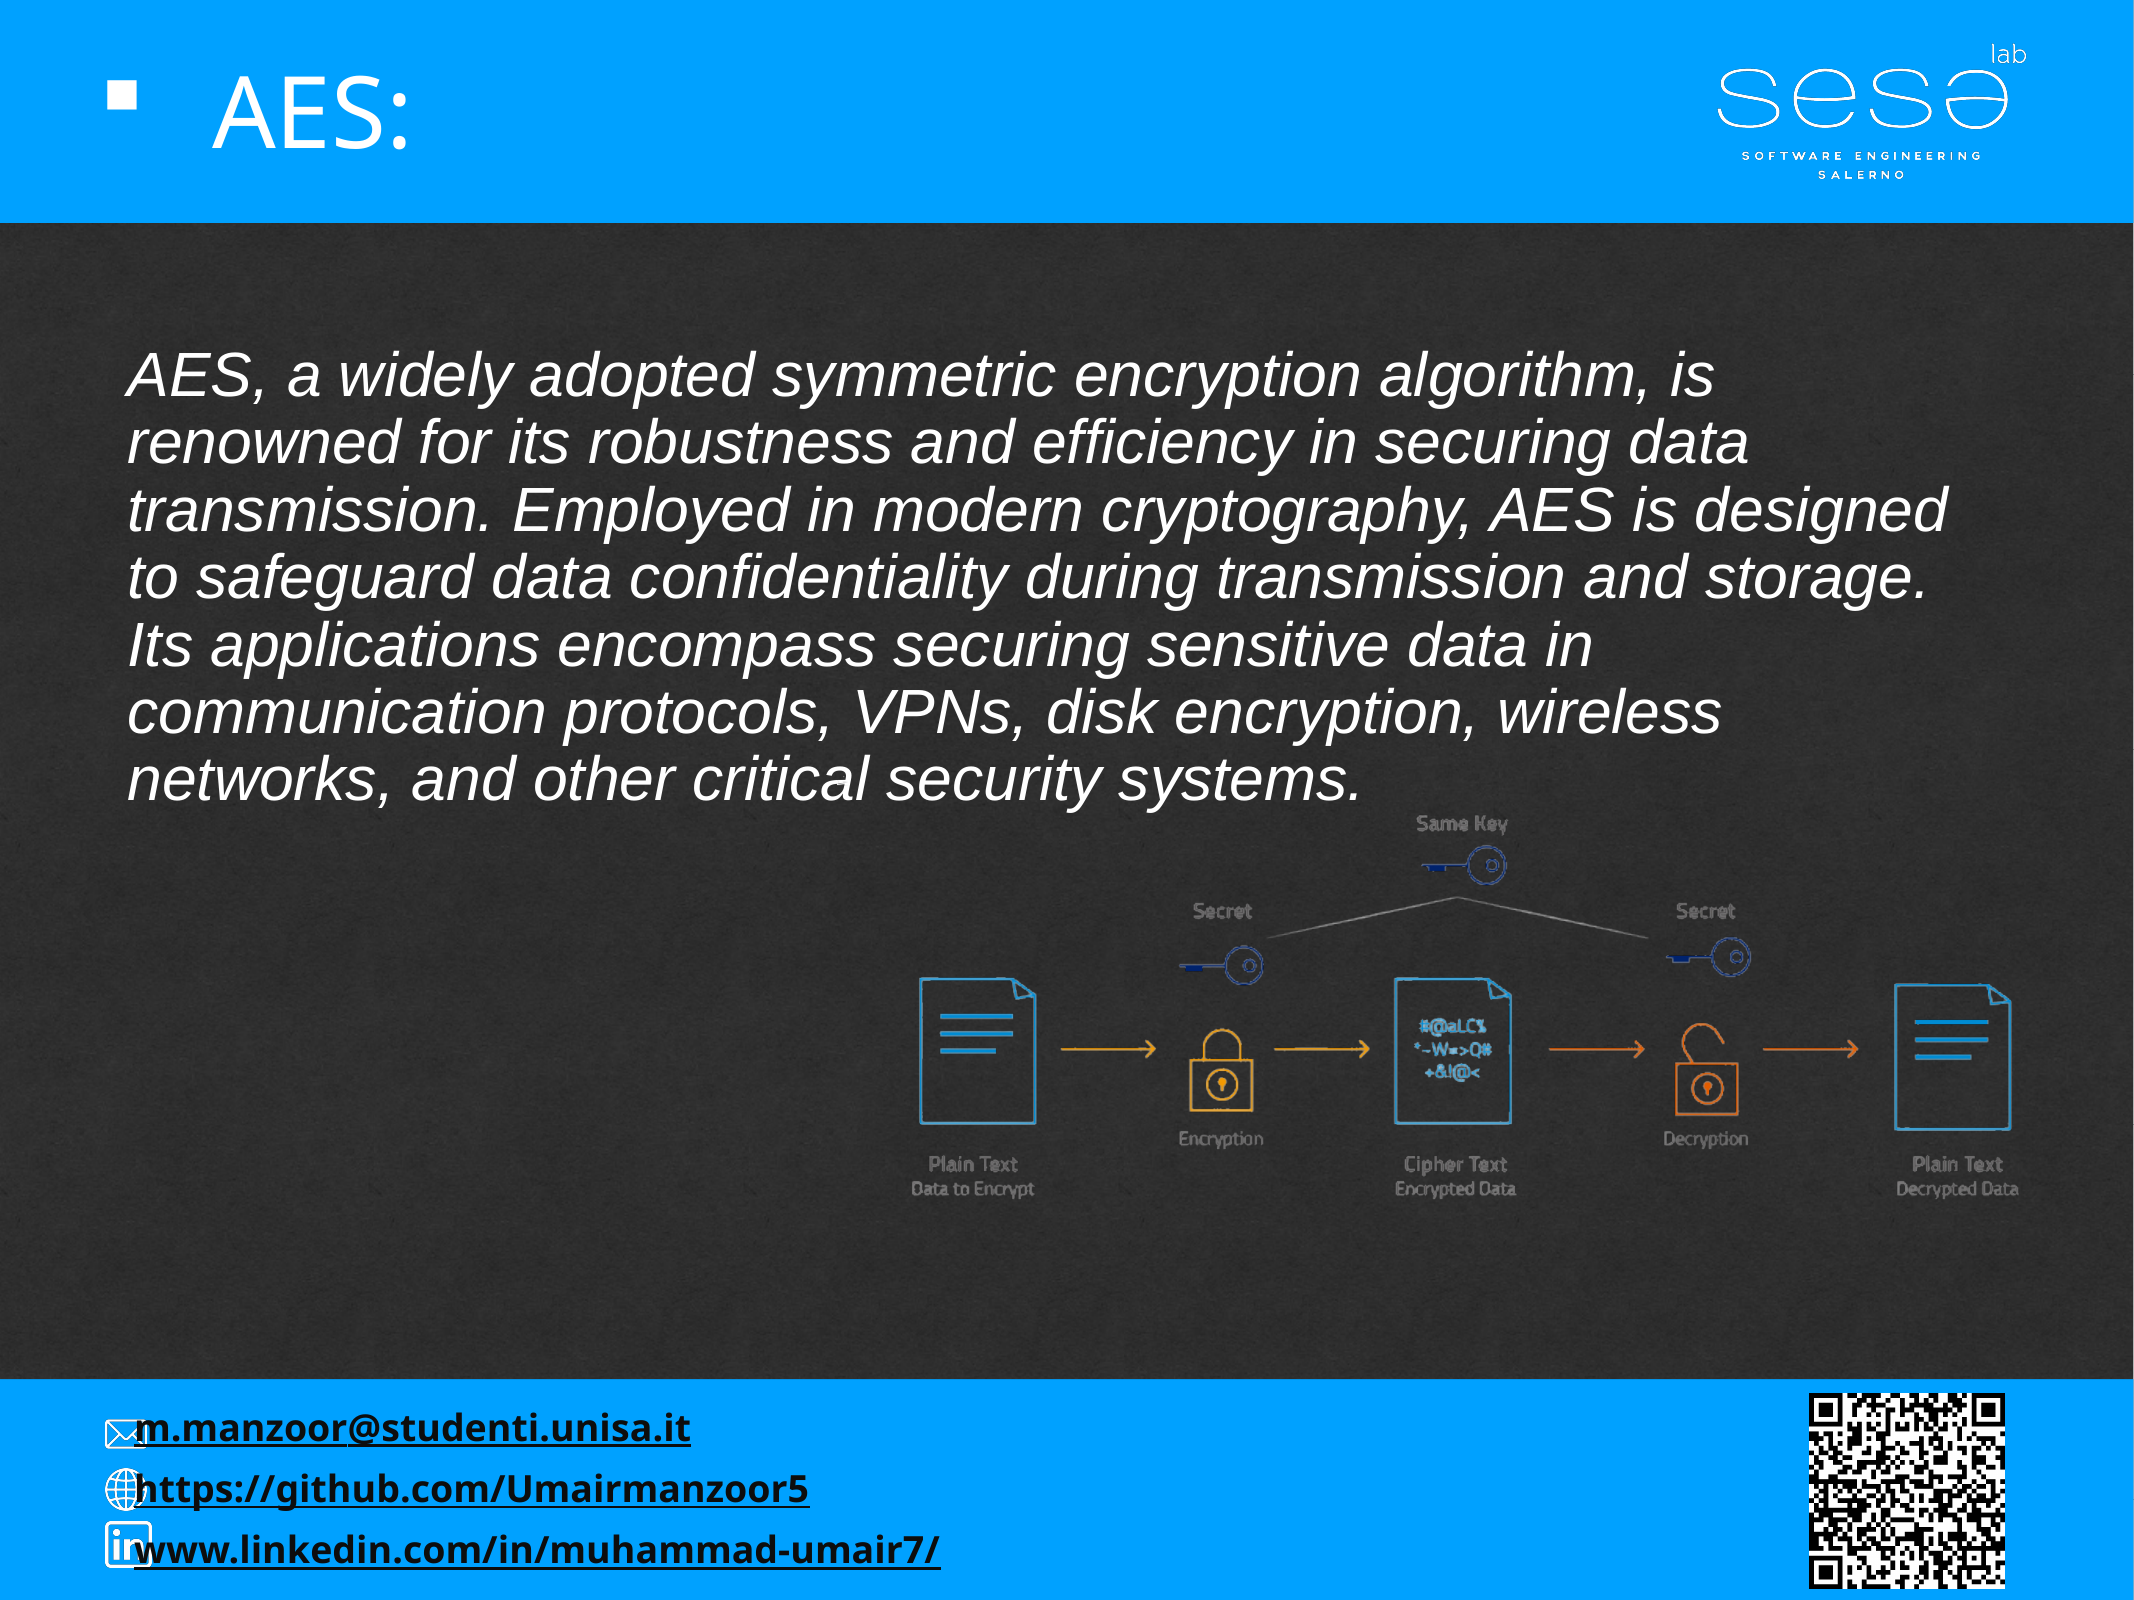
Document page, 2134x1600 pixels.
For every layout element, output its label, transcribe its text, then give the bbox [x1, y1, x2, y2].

picture [0, 223, 2134, 1379]
text_box AES: [91, 63, 1681, 177]
text_box m.manzoor@studenti.unisa.it https://github.com/Umairmanzoor5 www.linkedin.com/in/muhammad-umair7/ [125, 1385, 950, 1586]
picture [104, 1468, 148, 1511]
picture [104, 1521, 152, 1568]
picture [1809, 1392, 2005, 1589]
picture [104, 1412, 148, 1455]
text_box [0, 0, 2134, 223]
text_box [0, 1379, 2134, 1600]
text_box AES, a widely adopted symmetric encryption algorithm, is renowned for its robustness and efficiency in securing data transmission. Employed in modern cryptography, AES is designed to safeguard data confidentiality during transmission and storage. Its applications encompass securing sensitive data in communication protocols, VPNs, disk encryption, wireless networks, and other critical security systems. [119, 333, 1968, 823]
picture [1681, 24, 2045, 200]
